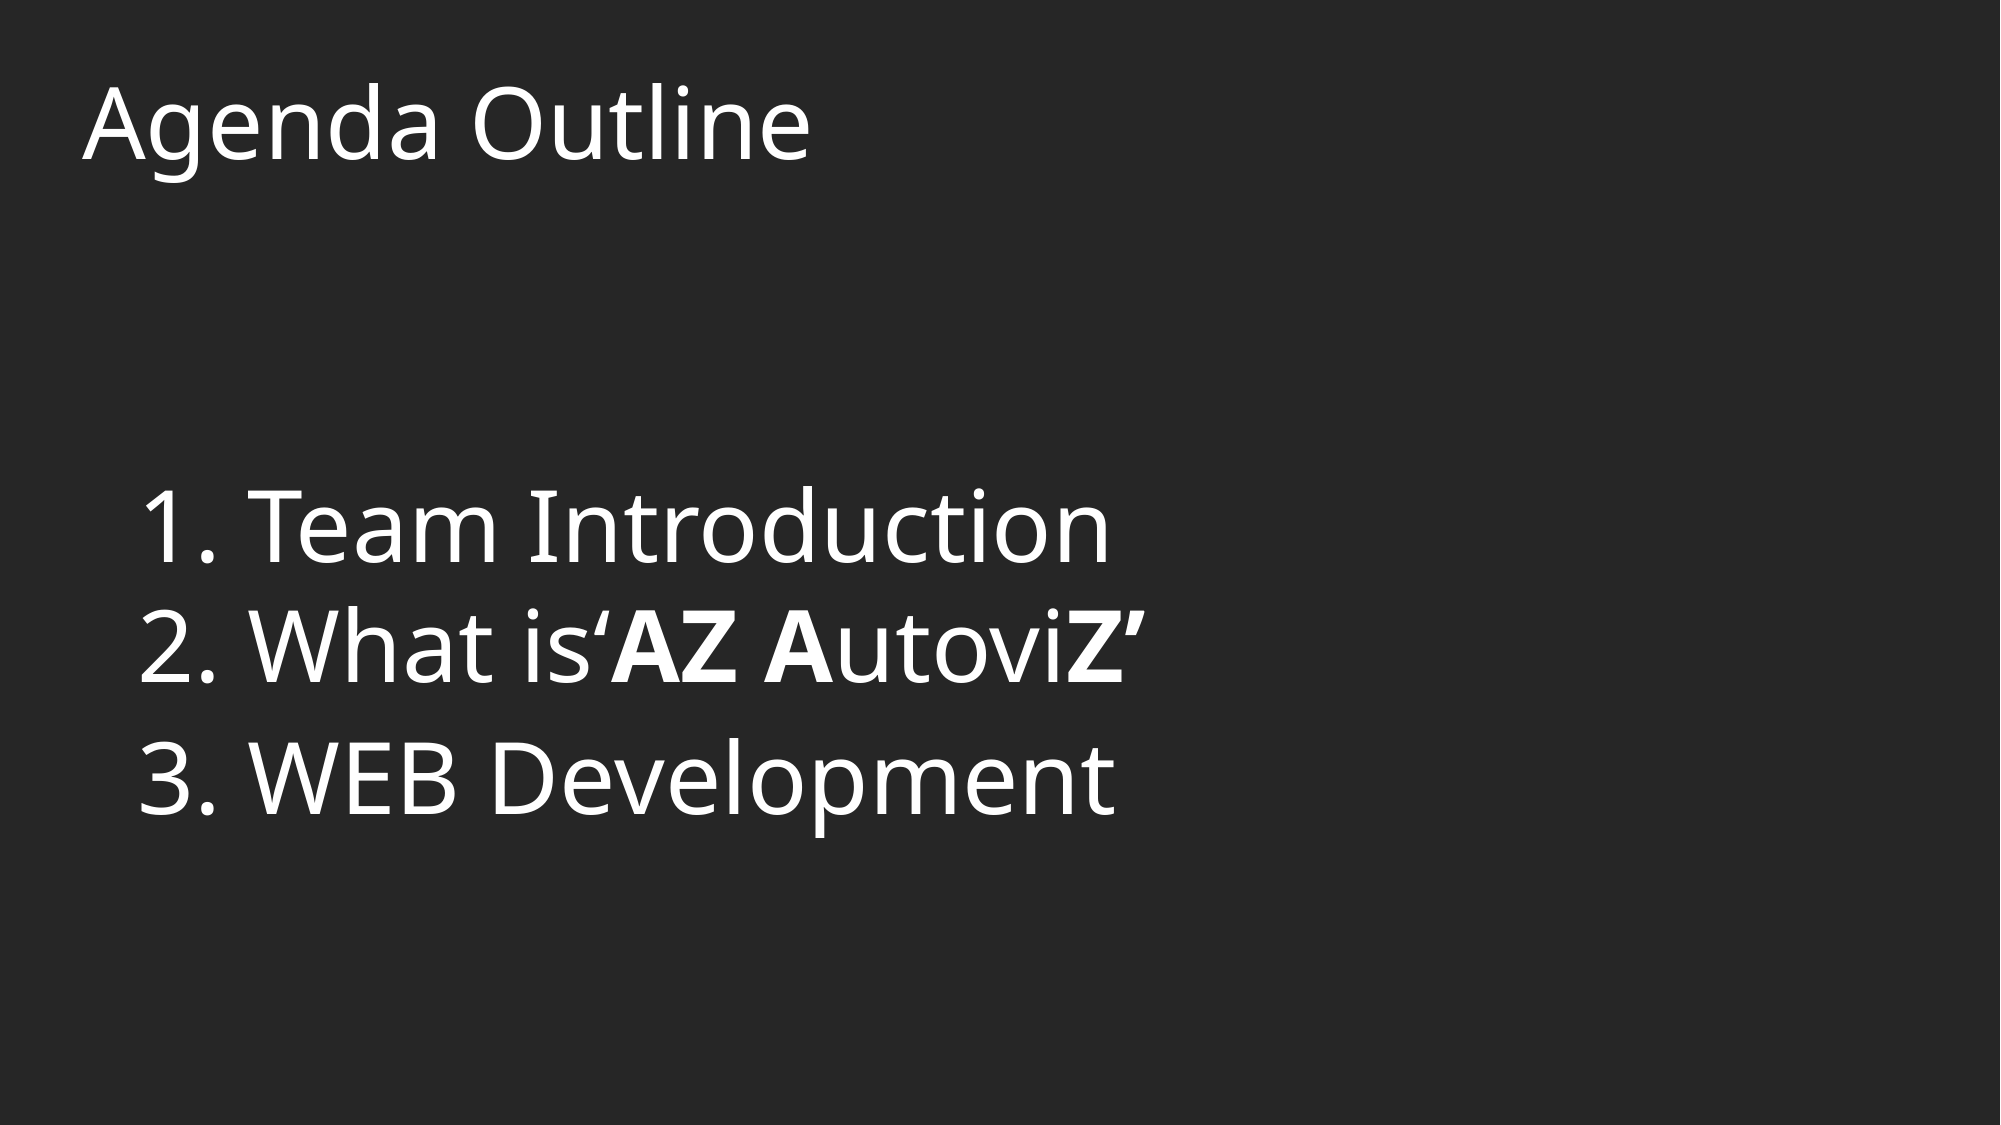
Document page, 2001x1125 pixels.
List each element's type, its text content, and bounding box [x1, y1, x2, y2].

list Agenda Outline [67, 51, 1626, 210]
text_box 1. Team Introduction 2. What is‘AZ AutoviZ’ 3. WEB Development [122, 228, 1878, 1069]
